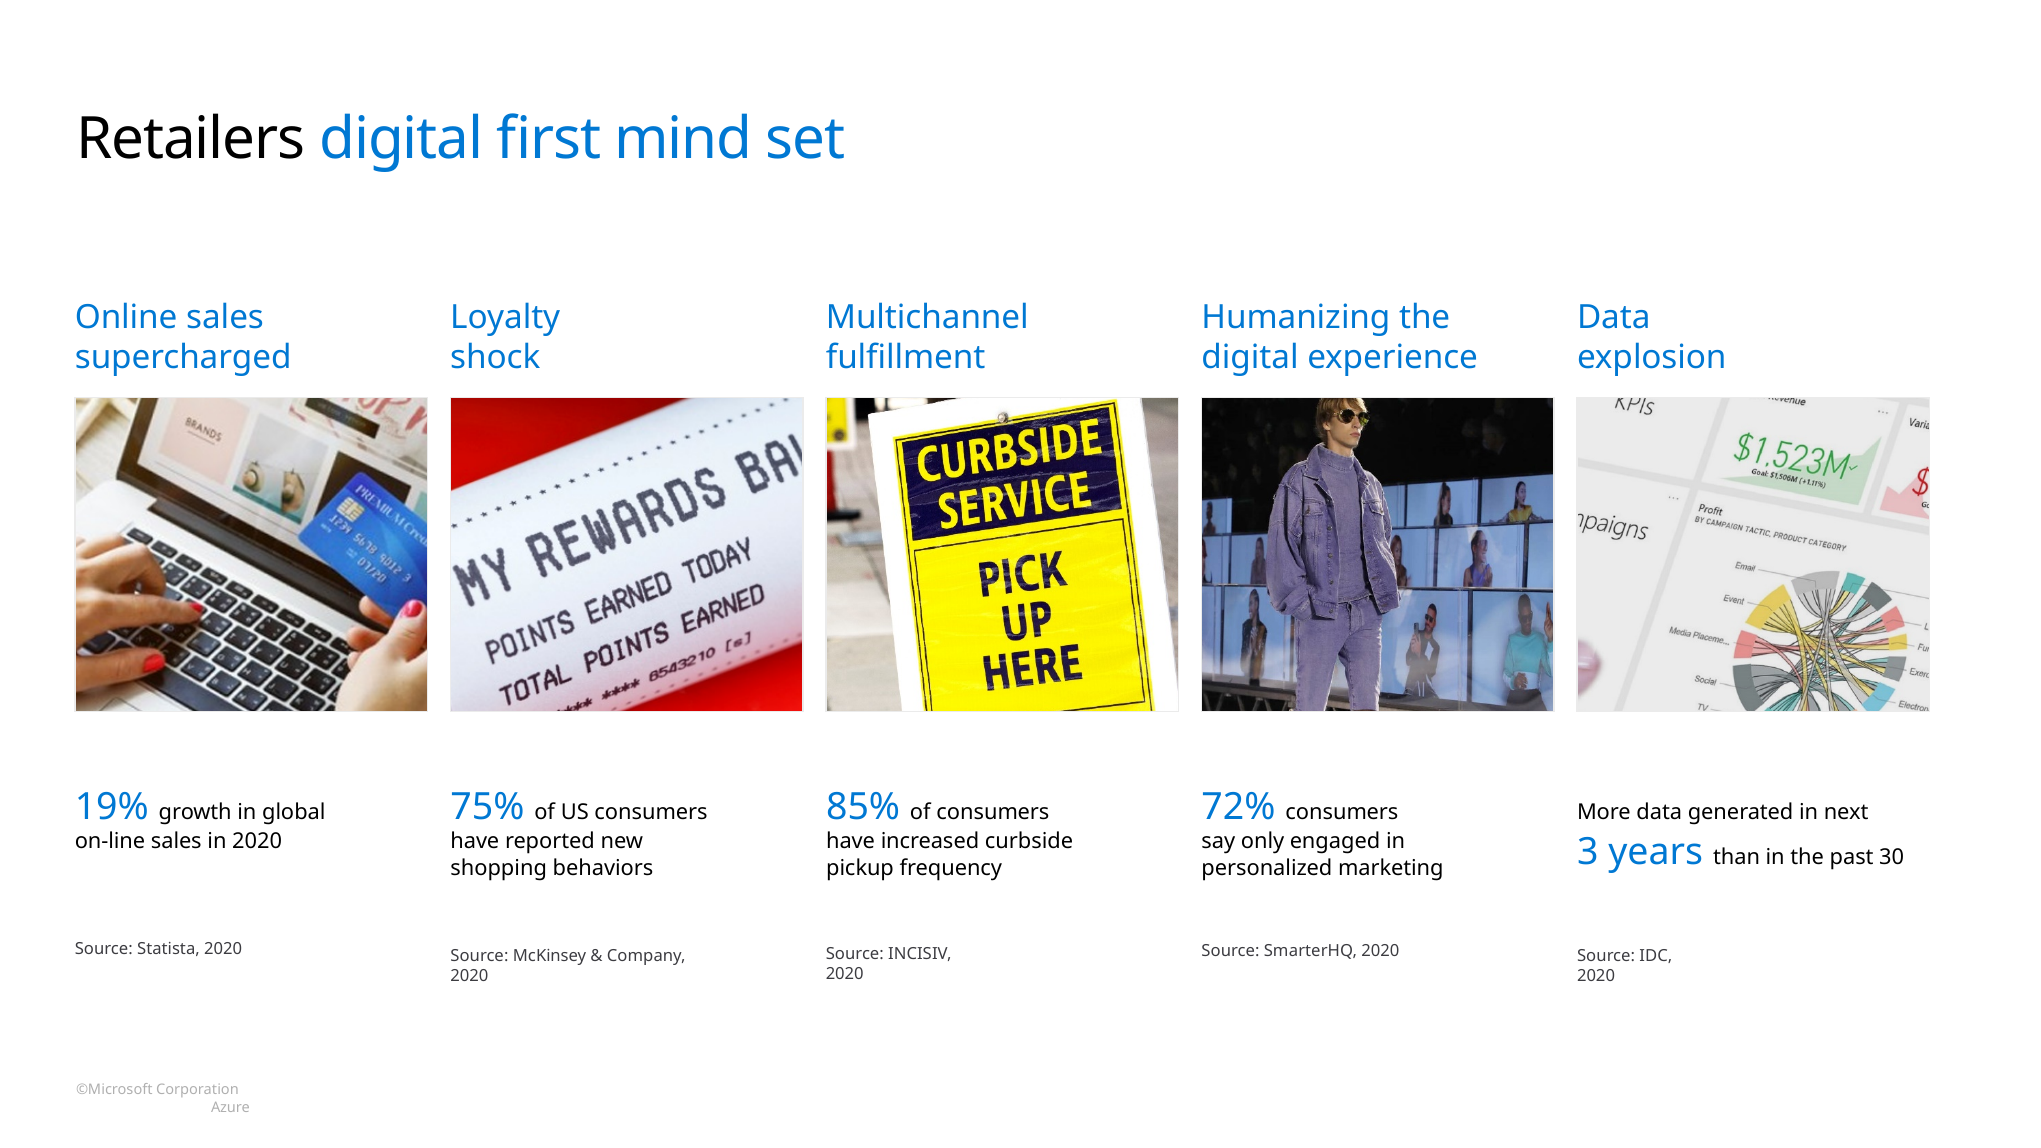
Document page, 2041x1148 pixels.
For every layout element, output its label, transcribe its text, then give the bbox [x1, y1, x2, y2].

text_box 72% consumers say only engaged in personalized marketing [1201, 767, 1554, 895]
text_box Data explosion [1577, 279, 1774, 390]
picture [74, 397, 428, 712]
title Retailers digital first mind set [76, 103, 1969, 172]
text_box Source: McKinsey & Company, 2020 [450, 929, 750, 1000]
text_box 19% growth in global on-line sales in 2020 [74, 767, 427, 869]
picture [1201, 397, 1555, 712]
text_box Online sales supercharged [74, 279, 395, 390]
text_box Humanizing the digital experience [1201, 279, 1554, 390]
picture [1576, 397, 1930, 712]
text_box Source: INCISIV, 2020 [825, 927, 1017, 998]
text_box Source: IDC, 2020 [1577, 929, 1739, 1000]
text_box 85% of consumers have increased curbside pickup frequency [825, 767, 1179, 895]
text_box Loyalty shock [450, 279, 665, 390]
picture [825, 397, 1179, 712]
text_box Source: Statista, 2020 [74, 927, 292, 968]
picture [450, 397, 804, 712]
text_box More data generated in next 2 3 years than in the past 30 [1577, 767, 1930, 888]
text_box Source: SmarterHQ, 2020 [1201, 929, 1452, 970]
text_box Multichannel fulfillment [825, 279, 1108, 390]
text_box 75% of US consumers have reported new shopping behaviors [450, 767, 803, 895]
